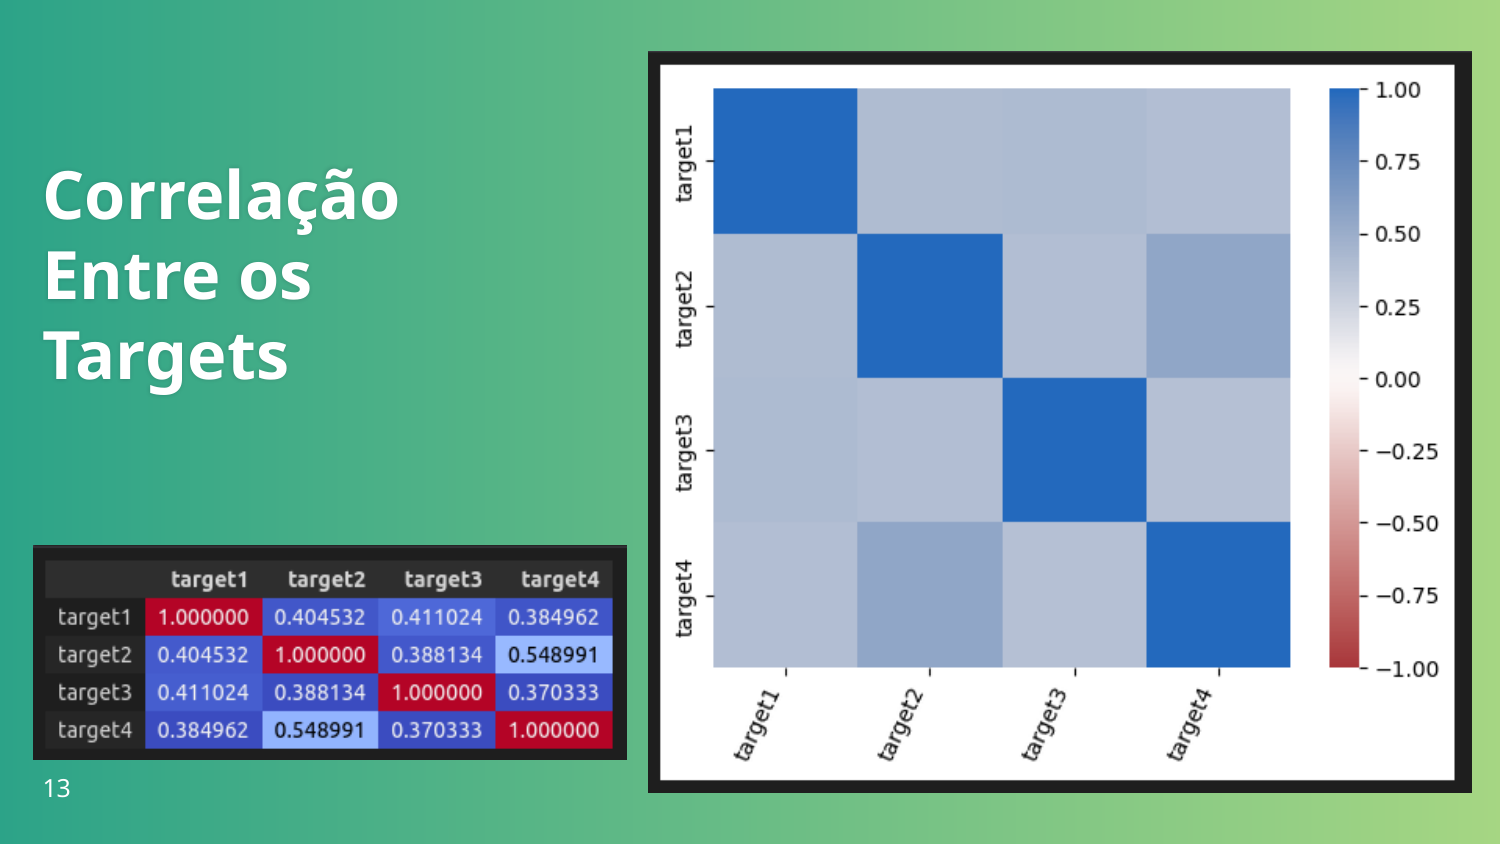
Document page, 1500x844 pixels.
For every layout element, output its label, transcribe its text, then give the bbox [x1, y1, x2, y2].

picture [648, 51, 1473, 793]
picture [32, 545, 628, 760]
title Correlação Entre os Targets [42, 0, 541, 543]
slide_number ‹#› [42, 769, 122, 807]
